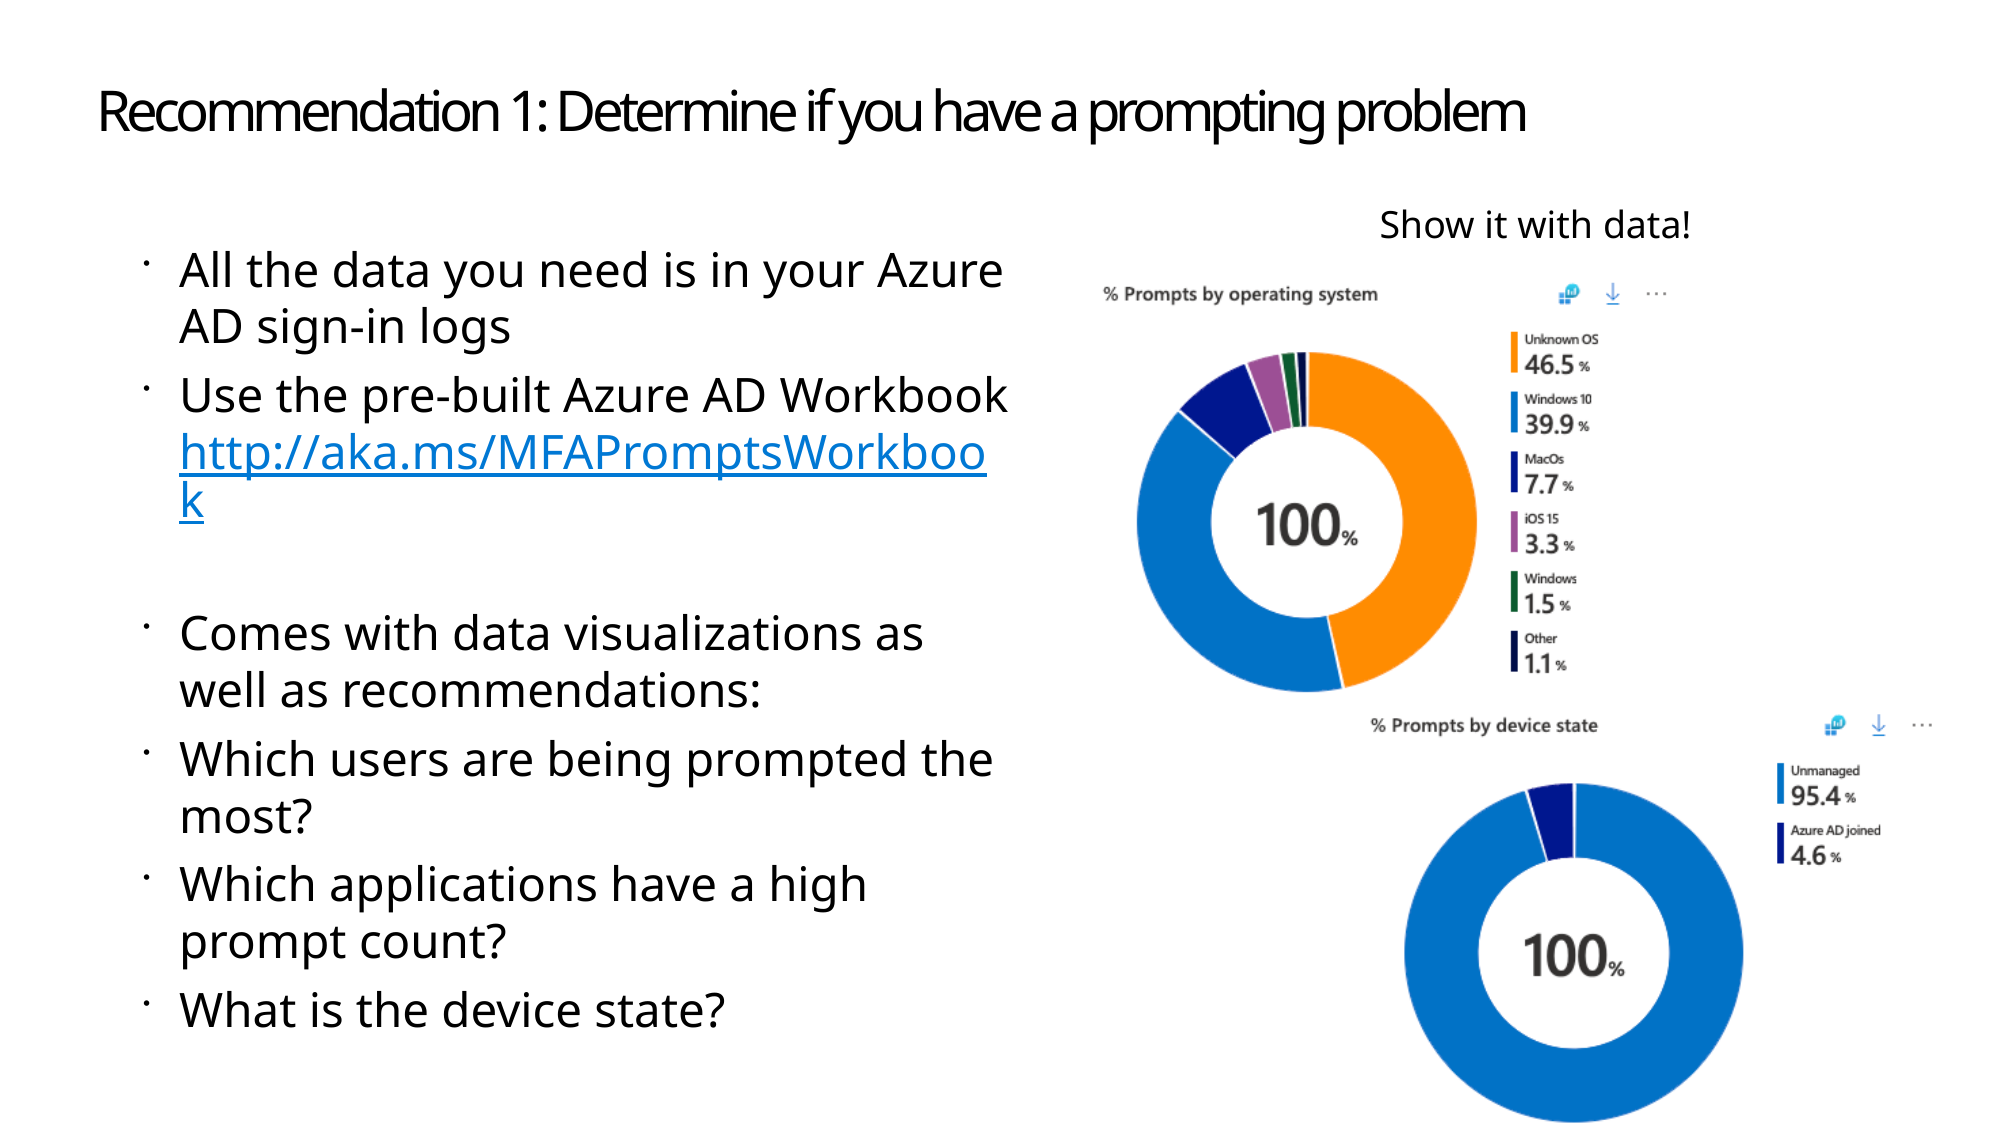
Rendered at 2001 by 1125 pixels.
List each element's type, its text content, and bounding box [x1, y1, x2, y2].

picture [1080, 264, 1959, 1125]
title Recommendation 1: Determine if you have a prompting problem [96, 75, 1904, 166]
list Show it with data! [1379, 200, 2000, 271]
list All the data you need is in your Azure AD sign-in logs Use the pre-built Azure AD Workbook http://aka.ms/MFAPromptsWorkbook Comes with data visualizations as well as recommendations: Which users are being prompted the most? Which applications have a high prompt count? What is the device state? [95, 235, 1017, 1029]
